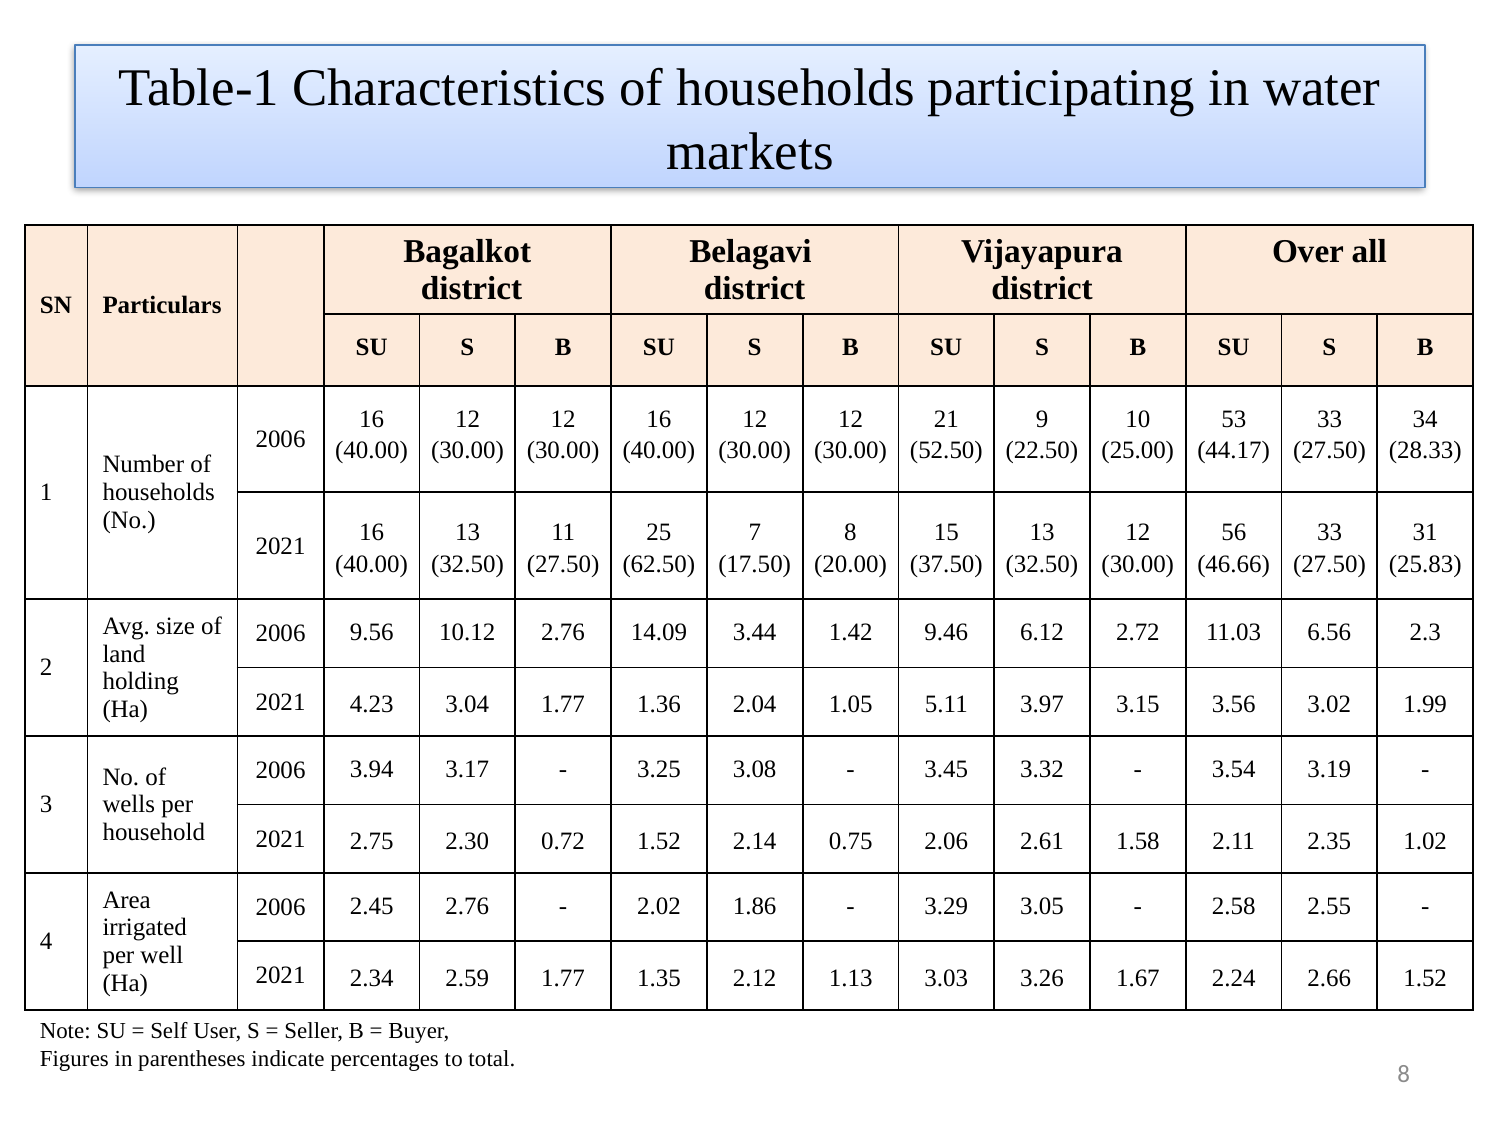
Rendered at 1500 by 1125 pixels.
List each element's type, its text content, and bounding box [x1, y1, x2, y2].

table_cell 25 (62.50) [612, 493, 706, 598]
table_cell - [804, 737, 898, 804]
table_cell 21 (52.50) [899, 387, 993, 491]
table_cell 16 (40.00) [325, 387, 419, 491]
table_cell 1.67 [1091, 942, 1185, 1009]
table_cell 3.19 [1282, 737, 1376, 804]
table_cell S [708, 315, 802, 385]
table_cell 1.52 [1378, 942, 1472, 1009]
table_header [238, 226, 323, 385]
table_cell 1.13 [804, 942, 898, 1008]
table_cell 3.15 [1091, 668, 1185, 735]
table_cell 1.36 [612, 668, 706, 735]
table_cell - [1378, 874, 1472, 940]
table_cell Avg. size of land holding (Ha) [88, 600, 237, 735]
table_cell 12 (30.00) [1091, 493, 1185, 598]
table_cell 1.42 [804, 600, 898, 667]
table_cell SU [1187, 315, 1281, 385]
table_cell 1.77 [516, 942, 610, 1008]
table_cell 1.86 [708, 874, 802, 940]
table_cell 1.35 [612, 942, 706, 1008]
table_cell - [1091, 737, 1185, 804]
table_cell 9.46 [899, 600, 993, 667]
table_cell 3.04 [420, 668, 514, 735]
table_cell 6.56 [1282, 600, 1376, 667]
table_cell 12 (30.00) [420, 387, 514, 491]
table_cell B [1378, 315, 1472, 385]
table_cell 9.56 [325, 600, 419, 667]
table_header Vijayapura district [899, 226, 1185, 313]
table_cell 4 [26, 874, 87, 1008]
table_cell Area irrigated per well (Ha) [88, 874, 237, 1008]
table_cell 2006 [238, 600, 323, 667]
table_cell 5.11 [899, 668, 993, 735]
table_cell 0.75 [804, 805, 898, 872]
table_cell 1 [26, 387, 87, 598]
table_cell 2.58 [1187, 874, 1281, 940]
table_cell B [1091, 315, 1185, 385]
table_cell 1.58 [1091, 805, 1185, 872]
table_cell 10 (25.00) [1091, 387, 1185, 491]
table_cell 0.72 [516, 805, 610, 872]
table_cell 2021 [238, 668, 323, 735]
table_header Bagalkot district [325, 226, 610, 313]
table_cell 2021 [238, 805, 323, 872]
table_cell 2021 [238, 493, 323, 598]
table_cell B [516, 315, 610, 385]
slide_number 8 [1074, 1042, 1425, 1103]
table_cell S [420, 315, 514, 385]
table_cell 31 (25.83) [1378, 493, 1472, 598]
table_cell S [995, 315, 1089, 385]
table_cell B [804, 315, 898, 385]
table_cell 1.77 [516, 668, 610, 735]
table_header SN [26, 226, 87, 385]
table_cell 3.02 [1282, 668, 1376, 735]
table_cell 14.09 [612, 600, 706, 667]
table_cell 2.76 [516, 600, 610, 667]
text_box Note: SU = Self User, S = Seller, B = Buyer, Figures in parentheses indicate percentages to total. [24, 1008, 950, 1079]
table_cell 12 (30.00) [708, 387, 802, 491]
table_header Over all [1187, 226, 1472, 313]
table_cell 3.32 [995, 737, 1089, 804]
table_cell No. of wells per household [88, 737, 237, 872]
table_cell 34 (28.33) [1378, 387, 1472, 491]
table_cell 13 (32.50) [420, 493, 514, 598]
table_cell 9 (22.50) [995, 387, 1089, 491]
table_cell 2.34 [325, 942, 419, 1008]
table_cell 3.97 [995, 668, 1089, 735]
table_cell 1.52 [612, 805, 706, 872]
table_cell 3.56 [1187, 668, 1281, 735]
table_cell 2.30 [420, 805, 514, 872]
table_cell SU [899, 315, 993, 385]
table_cell 33 (27.50) [1282, 493, 1376, 598]
table_cell 3 [26, 737, 87, 872]
table_cell 56 (46.66) [1187, 493, 1281, 598]
table_cell 2.3 [1378, 600, 1472, 667]
table_cell 1.02 [1378, 805, 1472, 872]
table_cell 2.14 [708, 805, 802, 872]
table_cell 3.54 [1187, 737, 1281, 804]
table_cell 2.24 [1187, 942, 1281, 1009]
table_cell Number of households (No.) [88, 387, 237, 598]
table_cell 4.23 [325, 668, 419, 735]
table_cell 2.02 [612, 874, 706, 940]
table_cell 10.12 [420, 600, 514, 667]
table_cell 11.03 [1187, 600, 1281, 667]
table_cell 6.12 [995, 600, 1089, 667]
table_cell 3.45 [899, 737, 993, 804]
table_cell 2021 [238, 942, 323, 1008]
table_cell - [1378, 737, 1472, 804]
table_cell 16 (40.00) [325, 493, 419, 598]
table_cell 2.66 [1282, 942, 1376, 1009]
table_cell 2.35 [1282, 805, 1376, 872]
table_cell 3.26 [995, 942, 1089, 1009]
table_cell 3.94 [325, 737, 419, 804]
table_cell 8 (20.00) [804, 493, 898, 598]
table_cell 2.61 [995, 805, 1089, 872]
table_cell 3.08 [708, 737, 802, 804]
table_cell 2.04 [708, 668, 802, 735]
table_cell 33 (27.50) [1282, 387, 1376, 491]
table_cell 3.29 [899, 874, 993, 940]
table_cell S [1282, 315, 1376, 385]
table_header Particulars [88, 226, 237, 385]
table_cell 3.05 [995, 874, 1089, 940]
table_header Belagavi district [612, 226, 898, 313]
table_cell SU [325, 315, 419, 385]
table_cell 3.25 [612, 737, 706, 804]
table_cell 15 (37.50) [899, 493, 993, 598]
table_cell 16 (40.00) [612, 387, 706, 491]
table_cell 13 (32.50) [995, 493, 1089, 598]
table_cell - [516, 737, 610, 804]
table_cell 2.55 [1282, 874, 1376, 940]
table_cell - [804, 874, 898, 940]
table_cell - [516, 874, 610, 940]
table_cell 2.76 [420, 874, 514, 940]
table_cell 1.05 [804, 668, 898, 735]
table_cell 2.75 [325, 805, 419, 872]
table_cell 2006 [238, 387, 323, 491]
table_cell 53 (44.17) [1187, 387, 1281, 491]
table_cell 12 (30.00) [804, 387, 898, 491]
table_cell 2 [26, 600, 87, 735]
table_cell SU [612, 315, 706, 385]
table_cell 2.59 [420, 942, 514, 1008]
table_cell 3.44 [708, 600, 802, 667]
table_cell - [1091, 874, 1185, 940]
title Table-1 Characteristics of households participating in water markets [74, 44, 1426, 188]
table_cell 1.99 [1378, 668, 1472, 735]
table_cell 2006 [238, 737, 323, 804]
table_cell 3.17 [420, 737, 514, 804]
table_cell 2.06 [899, 805, 993, 872]
table_cell 7 (17.50) [708, 493, 802, 598]
table_cell 2.72 [1091, 600, 1185, 667]
table_cell 2.11 [1187, 805, 1281, 872]
table_cell 3.03 [899, 942, 993, 1009]
table_cell 2.12 [708, 942, 802, 1008]
table_cell 12 (30.00) [516, 387, 610, 491]
table_cell 2006 [238, 874, 323, 940]
table_cell 11 (27.50) [516, 493, 610, 598]
table_cell 2.45 [325, 874, 419, 940]
